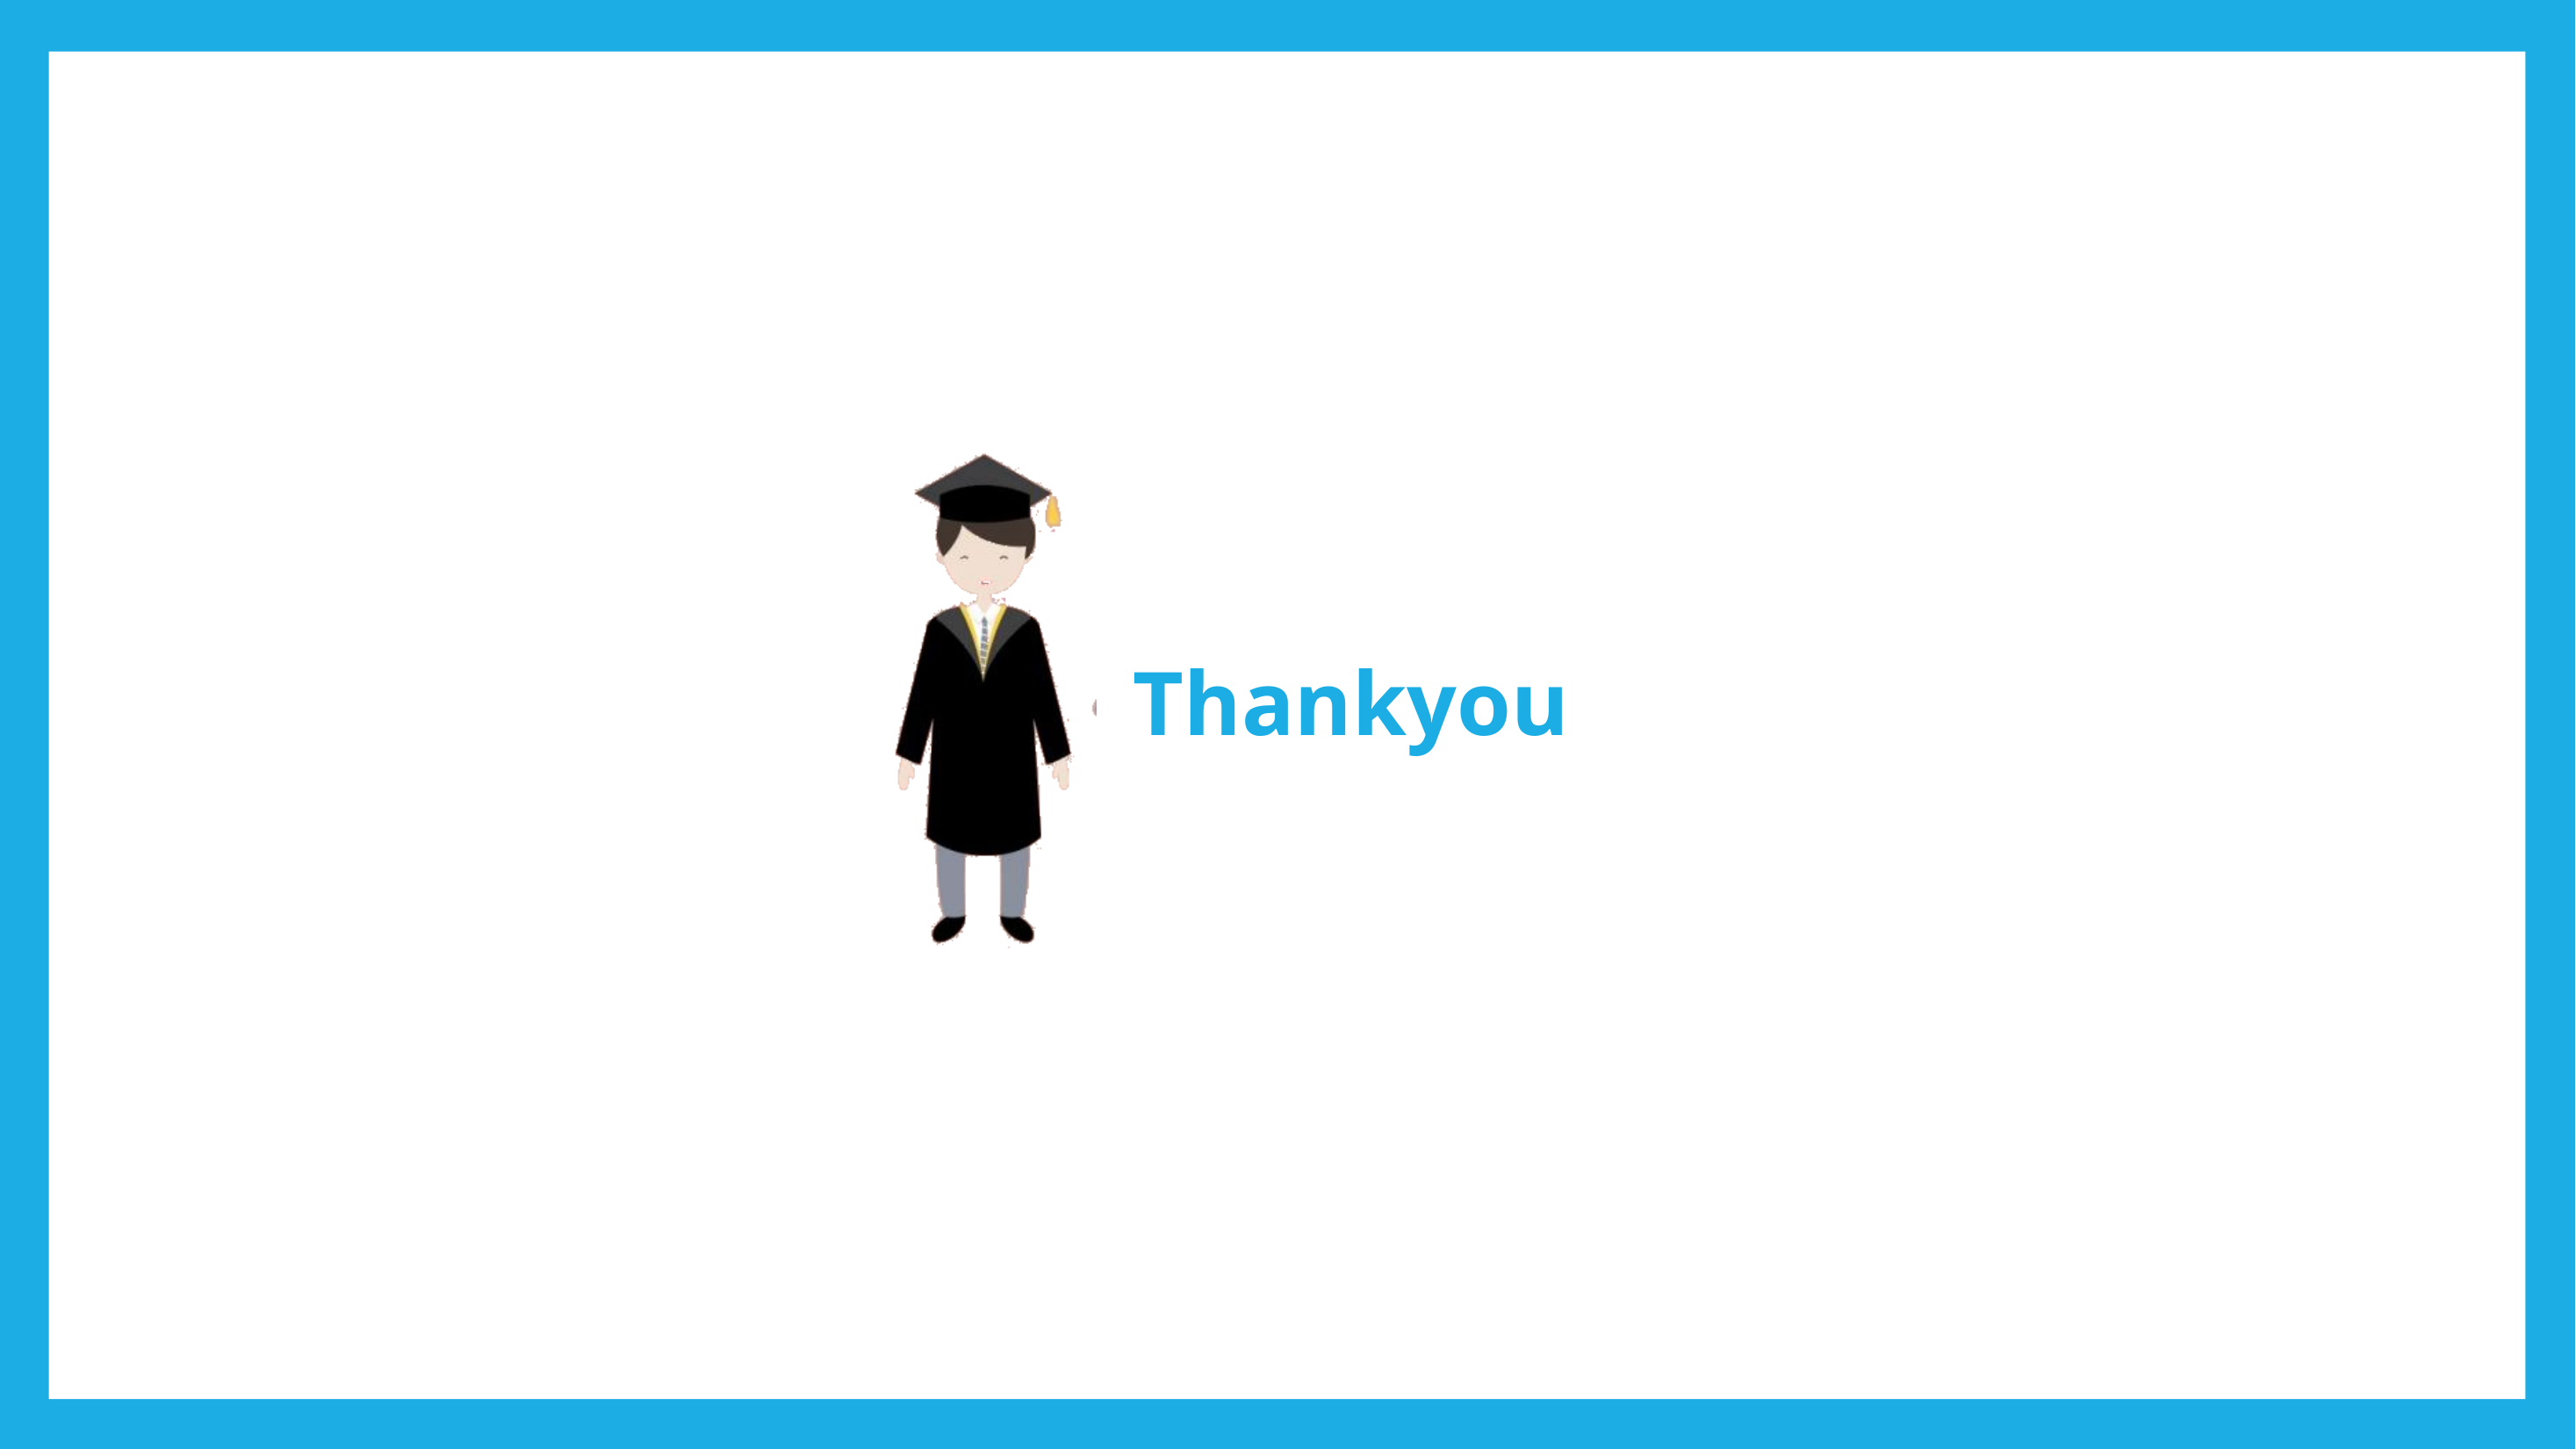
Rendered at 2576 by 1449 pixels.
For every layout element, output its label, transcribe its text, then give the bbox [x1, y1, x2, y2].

picture [832, 422, 1097, 1042]
text_box Thankyou [1119, 396, 1761, 1019]
